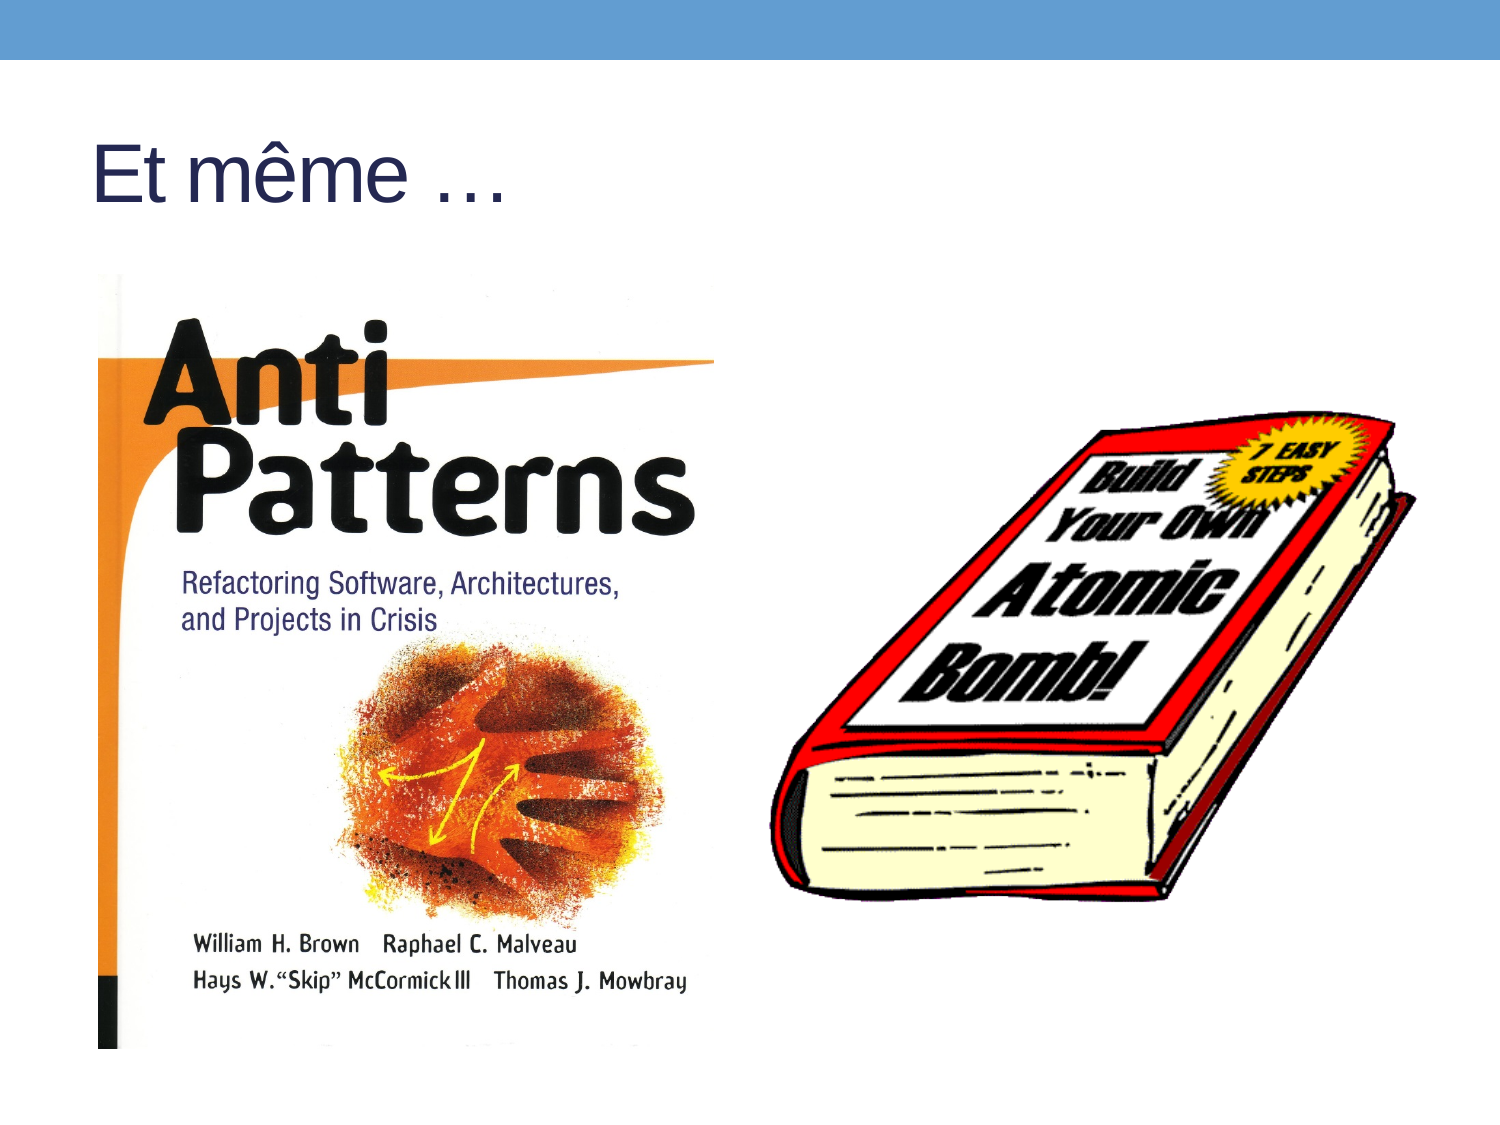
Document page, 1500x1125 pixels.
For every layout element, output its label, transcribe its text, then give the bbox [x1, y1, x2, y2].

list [98, 274, 715, 1049]
title Et même … [75, 87, 1425, 250]
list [762, 408, 1426, 915]
